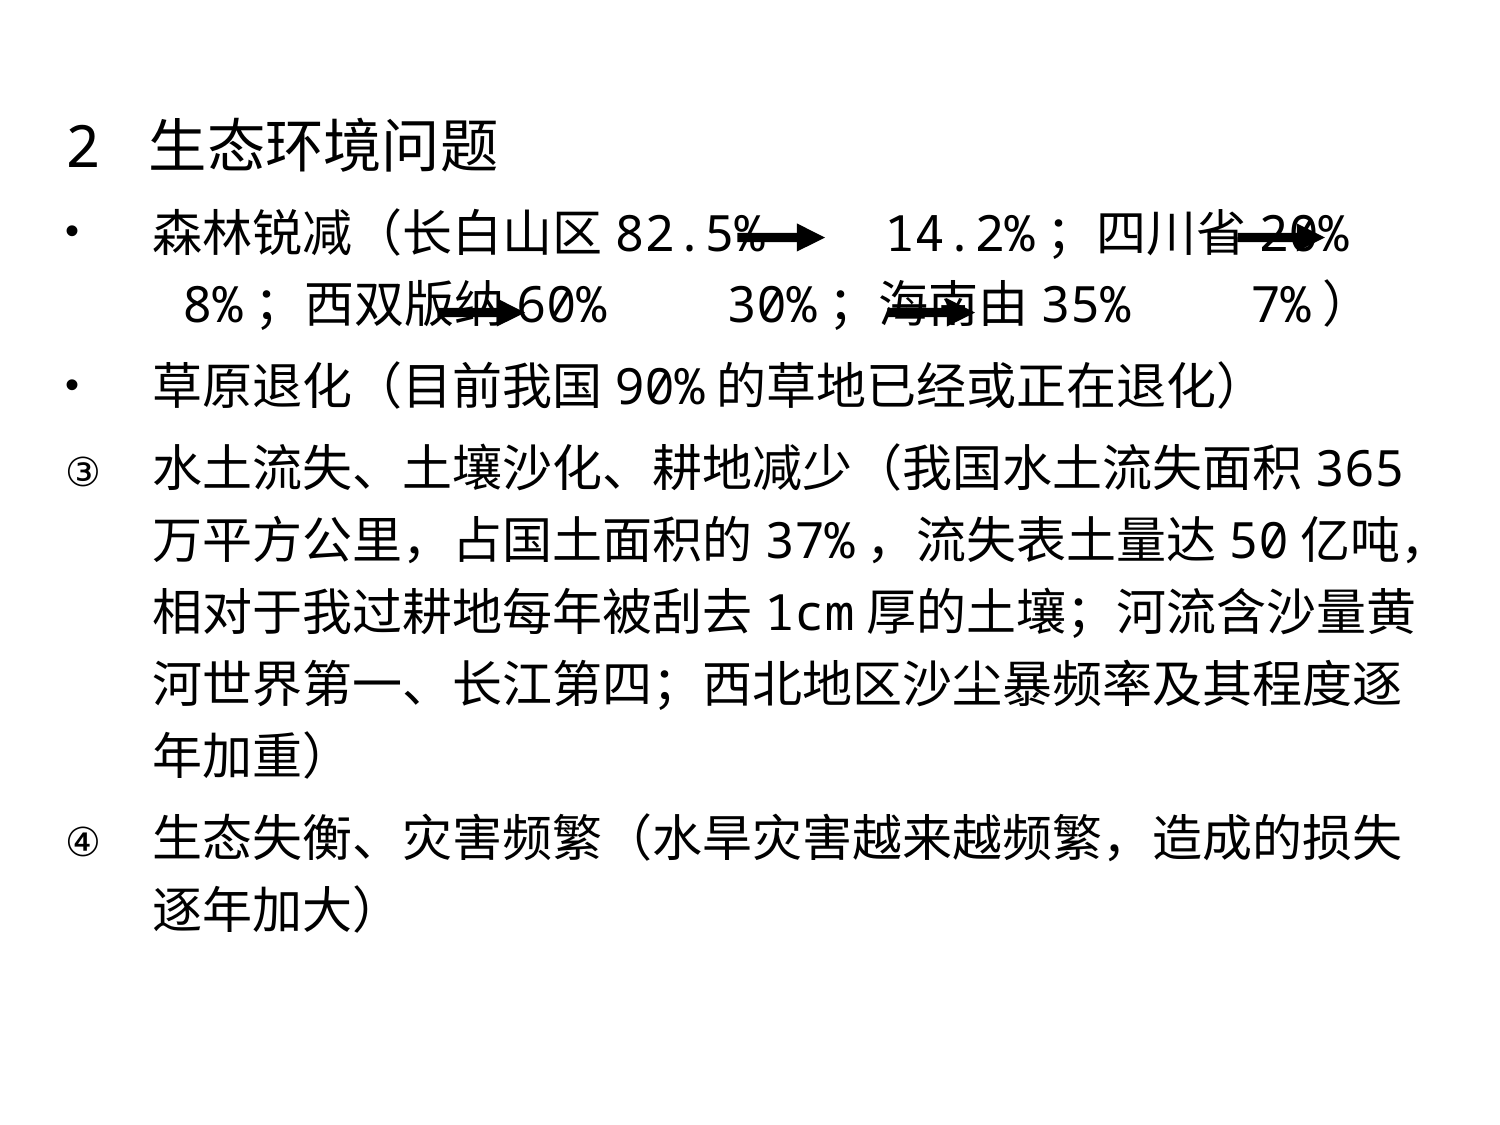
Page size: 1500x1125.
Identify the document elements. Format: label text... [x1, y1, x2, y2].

text_box [887, 306, 976, 319]
text_box [737, 231, 826, 244]
text_box [437, 306, 526, 319]
list 2 生态环境问题 森林锐减（长白山区82.5% 14.2%；四川省20% 8%；西双版纳60% 30%；海南由35% 7%） 草原退化（目前我国90%的草地已经或正在退化） 水土流失、土壤沙化、耕地减少（我国水土流失面积365万平方公里，占国土面积的37%，流失表土量达50亿吨，相对于我过耕地每年被刮去1cm厚的土壤；河流含沙量黄河世界第一、长江第四；西北地区沙尘暴频率及其程度逐年加重） 生态失衡、灾害频繁（水旱灾害越来越频繁，造成的损失逐年加大） [50, 87, 1451, 1025]
text_box [1237, 231, 1325, 244]
